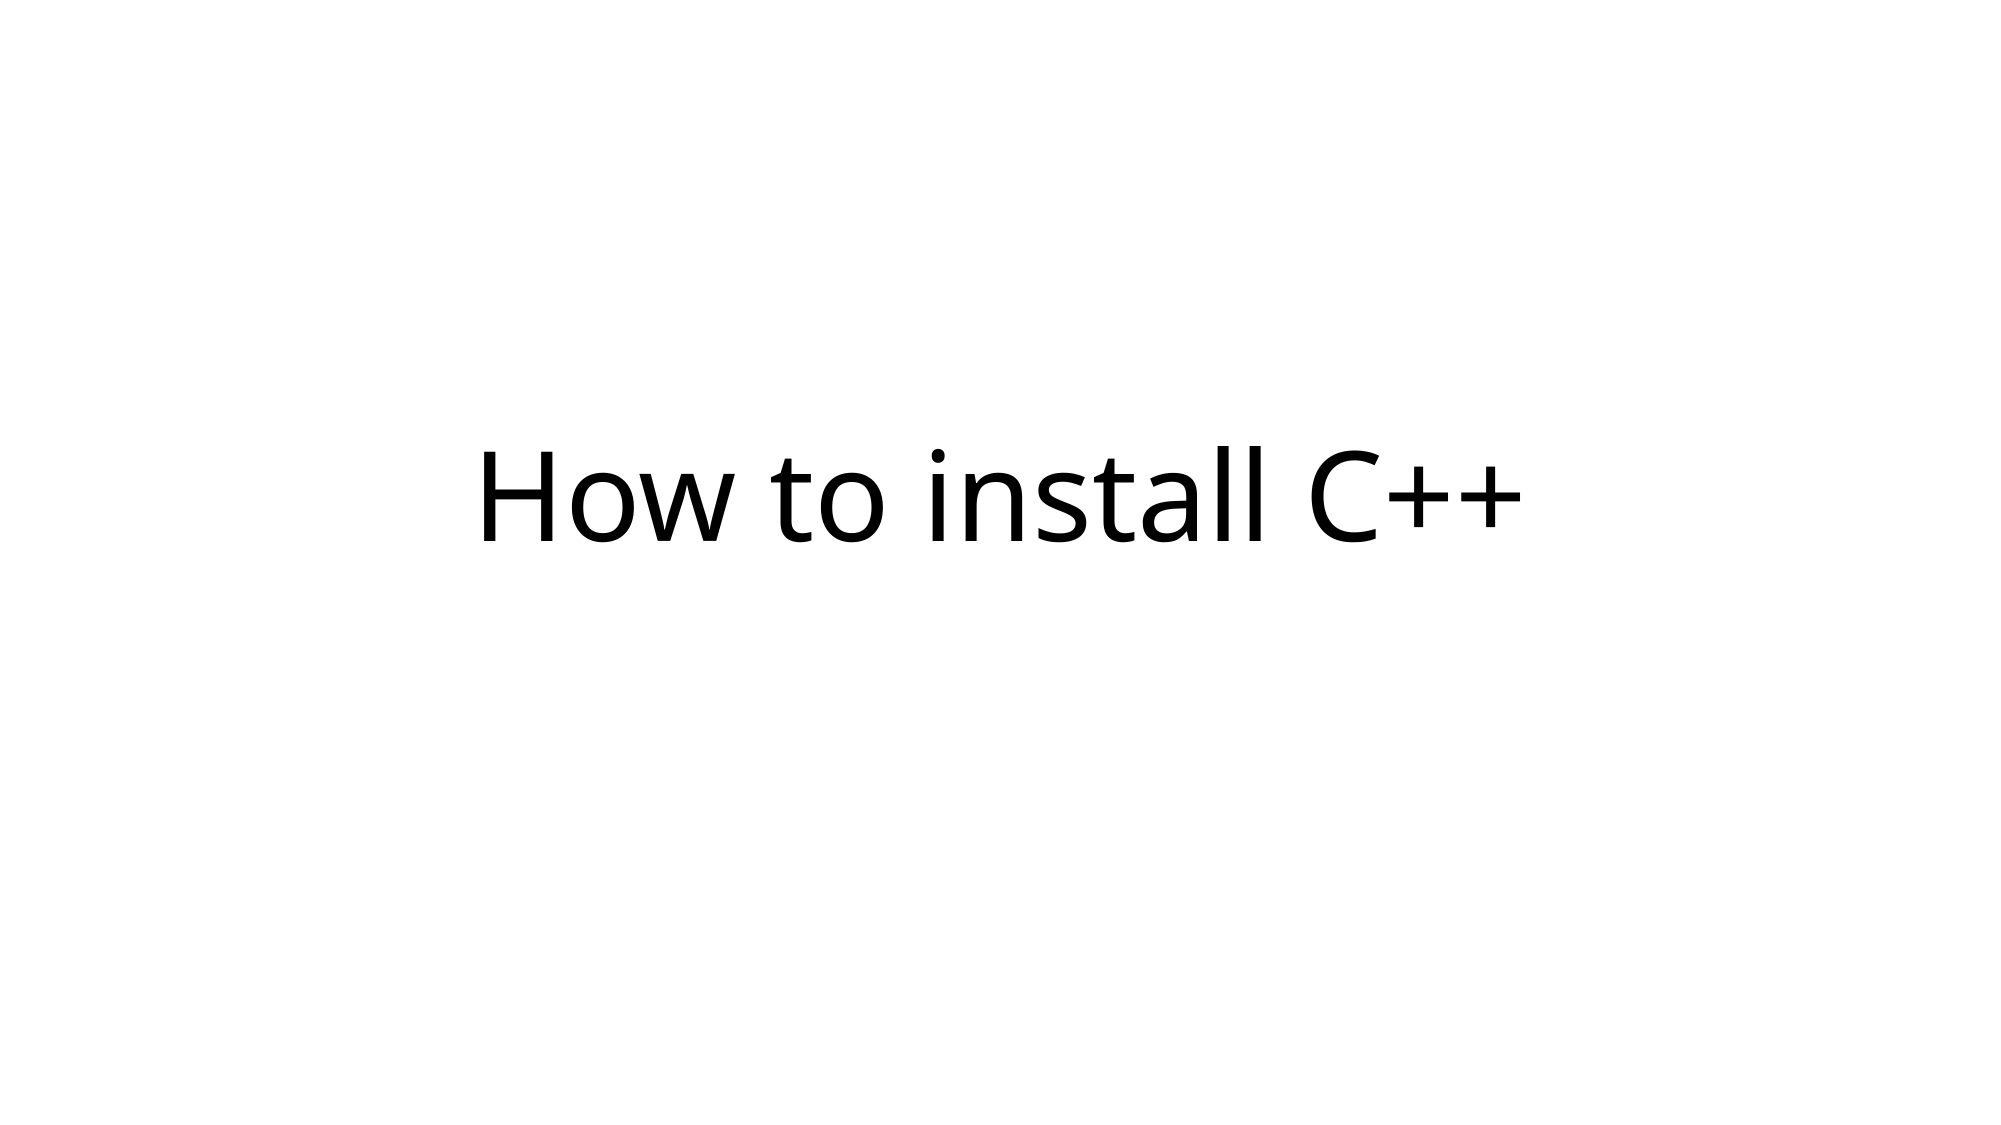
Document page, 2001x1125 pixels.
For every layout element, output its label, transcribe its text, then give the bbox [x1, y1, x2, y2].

title How to install C++ [249, 184, 1750, 576]
